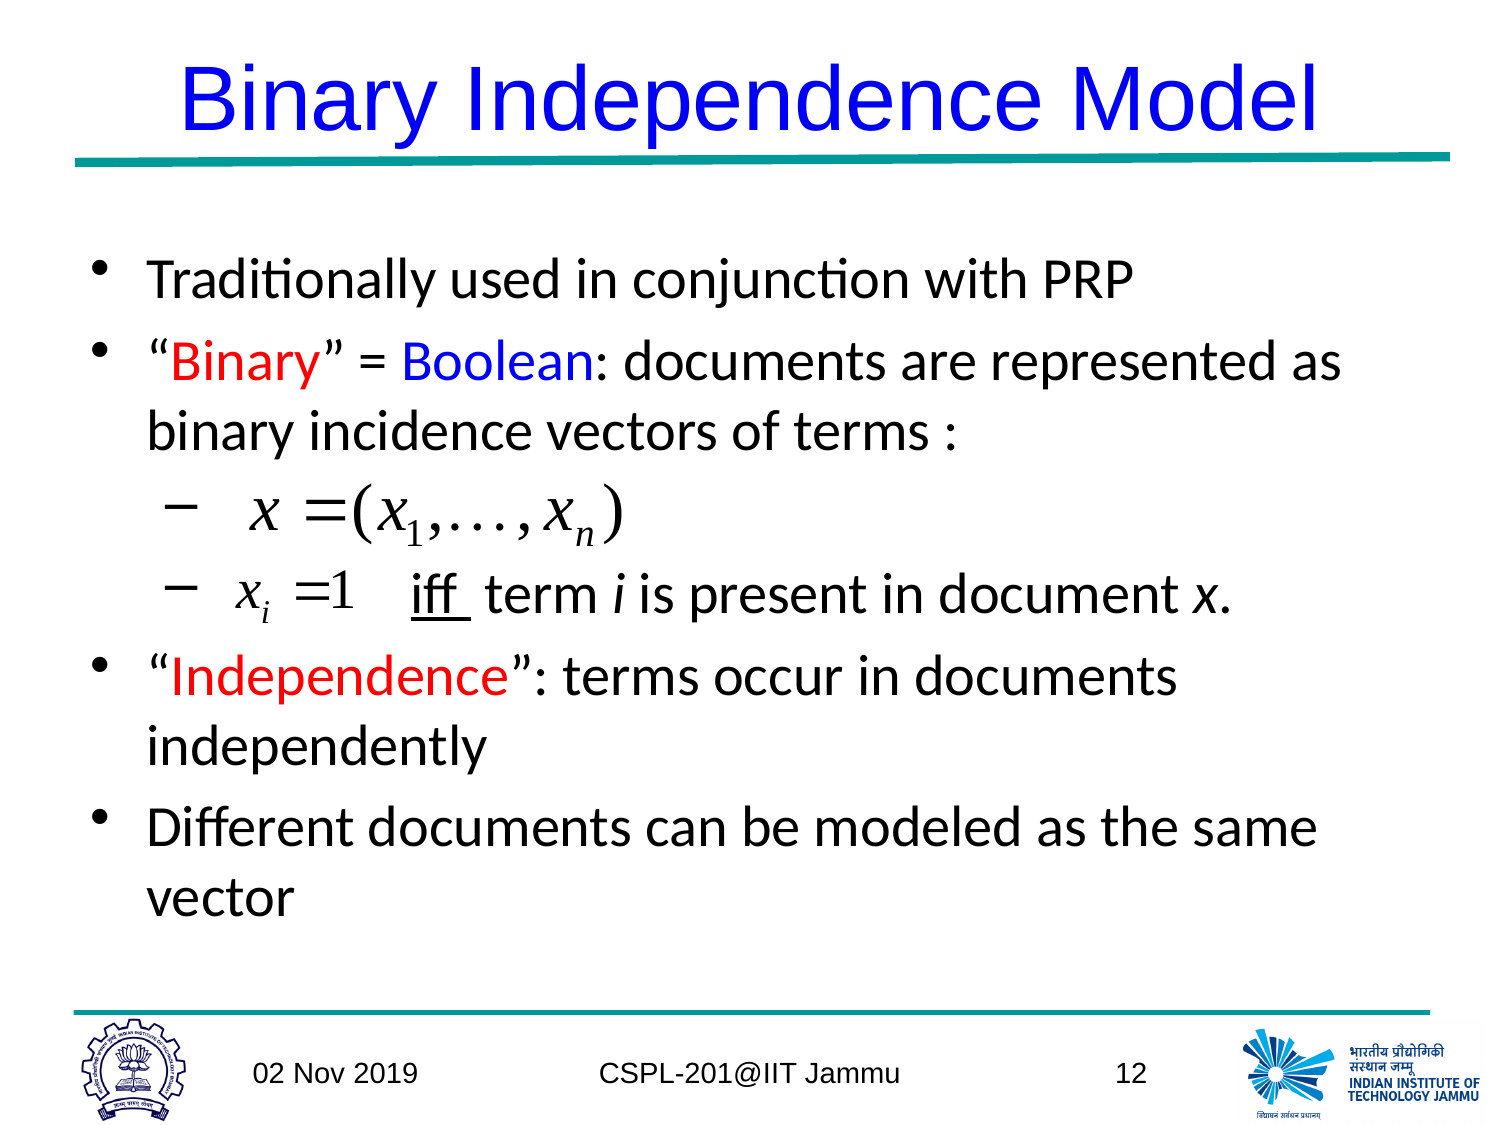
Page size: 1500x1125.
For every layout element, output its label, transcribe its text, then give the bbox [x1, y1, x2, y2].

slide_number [237, 1046, 450, 1125]
title Binary Independence Model [75, 0, 1425, 188]
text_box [224, 551, 363, 638]
slide_number 12 [1037, 1046, 1225, 1125]
picture [75, 1038, 188, 1125]
footer CSPL-201@IIT Jammu [512, 1046, 988, 1125]
picture [1237, 1019, 1483, 1125]
list Traditionally used in conjunction with PRP “Binary” = Boolean: documents are represented as binary incidence vectors of terms : iff term i is present in document x. “Independence”: terms occur in documents independently Different documents can be modeled as the same vector [75, 232, 1425, 1038]
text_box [237, 462, 637, 564]
